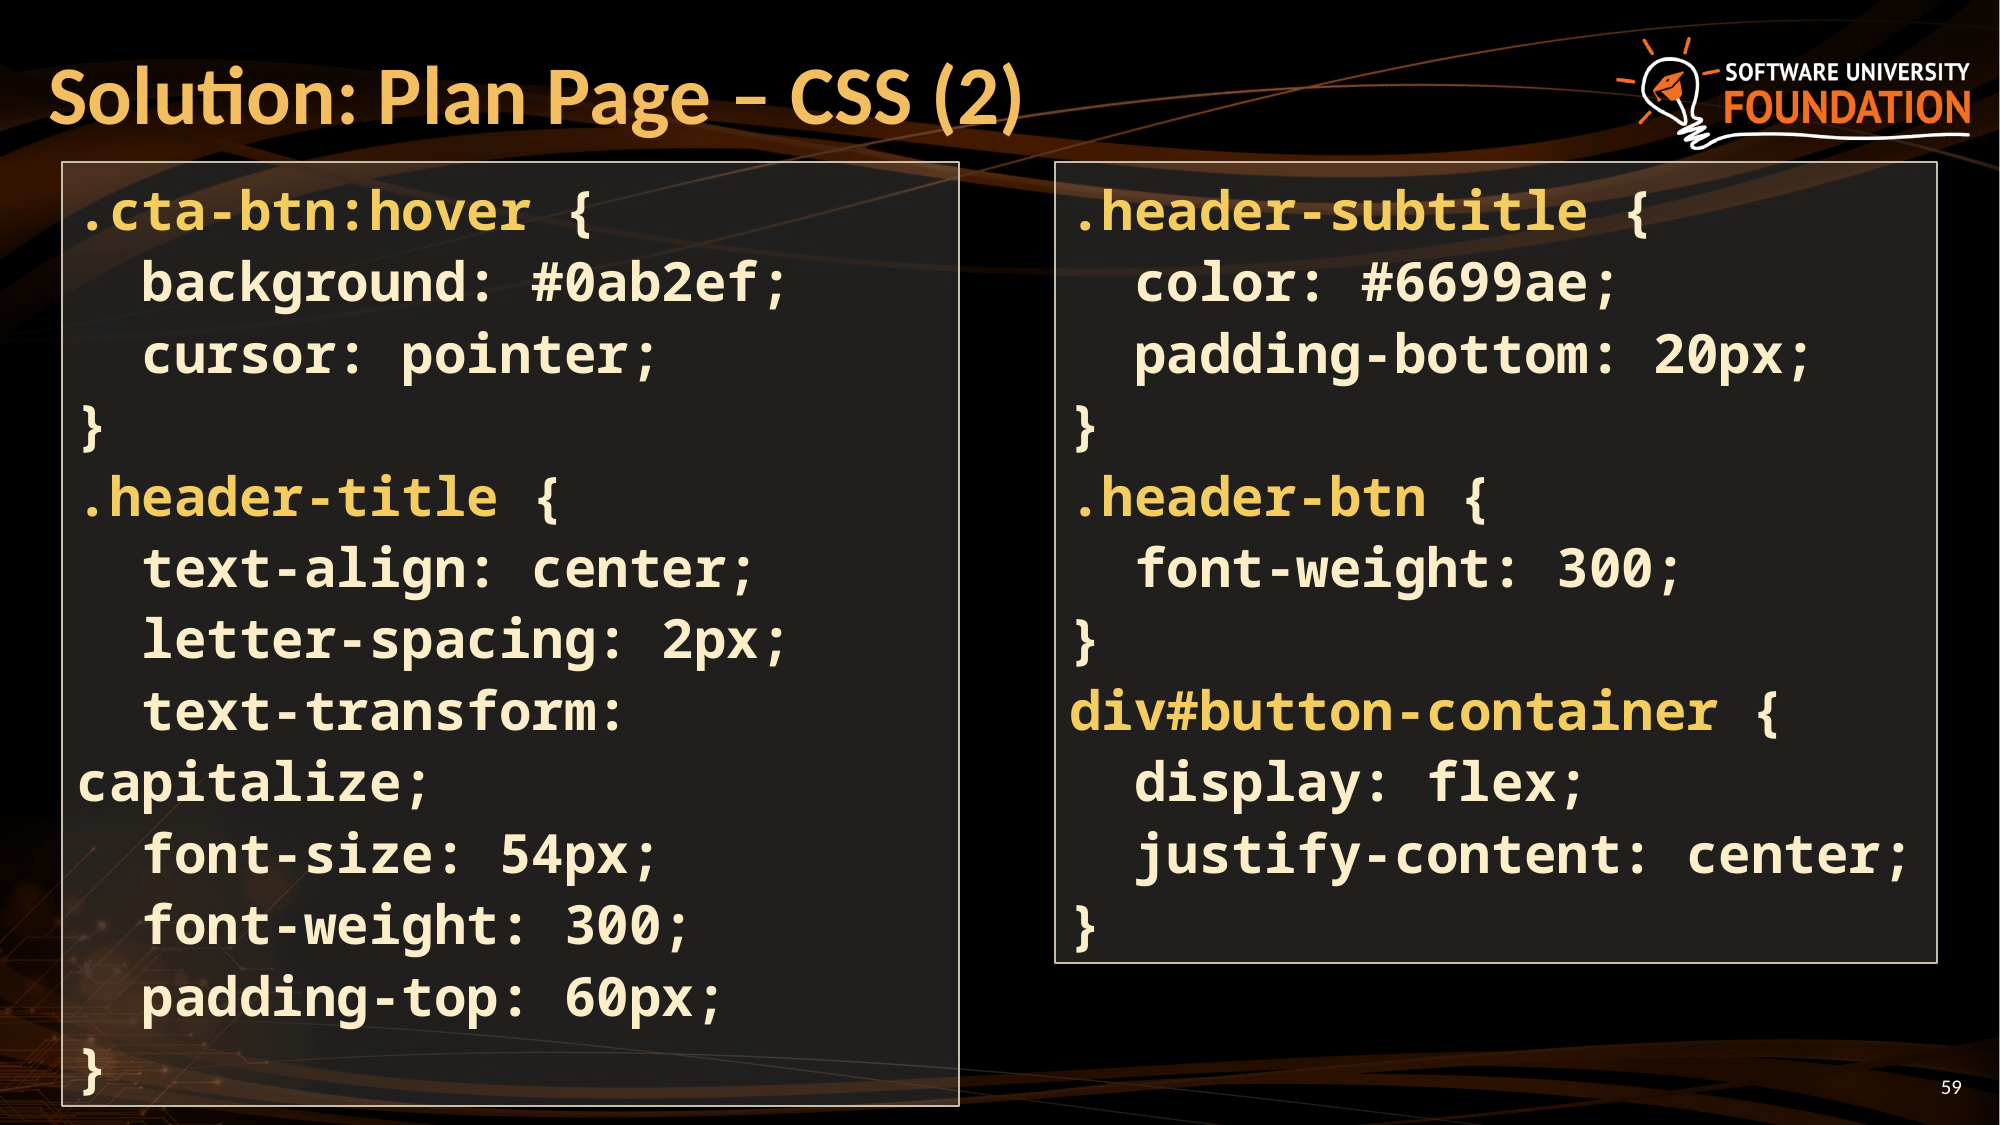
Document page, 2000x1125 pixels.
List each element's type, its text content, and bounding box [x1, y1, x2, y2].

slide_number 59 [1897, 1070, 1968, 1103]
picture [0, 0, 2000, 1125]
text_box .cta-btn:hover { background: #0ab2ef; cursor: pointer; } .header-title { text-align: center; letter-spacing: 2px; text-transform: capitalize; font-size: 54px; font-weight: 300; padding-top: 60px; } [62, 162, 960, 1106]
text_box .header-subtitle { color: #6699ae; padding-bottom: 20px; } .header-btn { font-weight: 300; } div#button-container { display: flex; justify-content: center; } [1054, 162, 1937, 963]
title Solution: Plan Page – CSS (2) [30, 6, 1602, 189]
